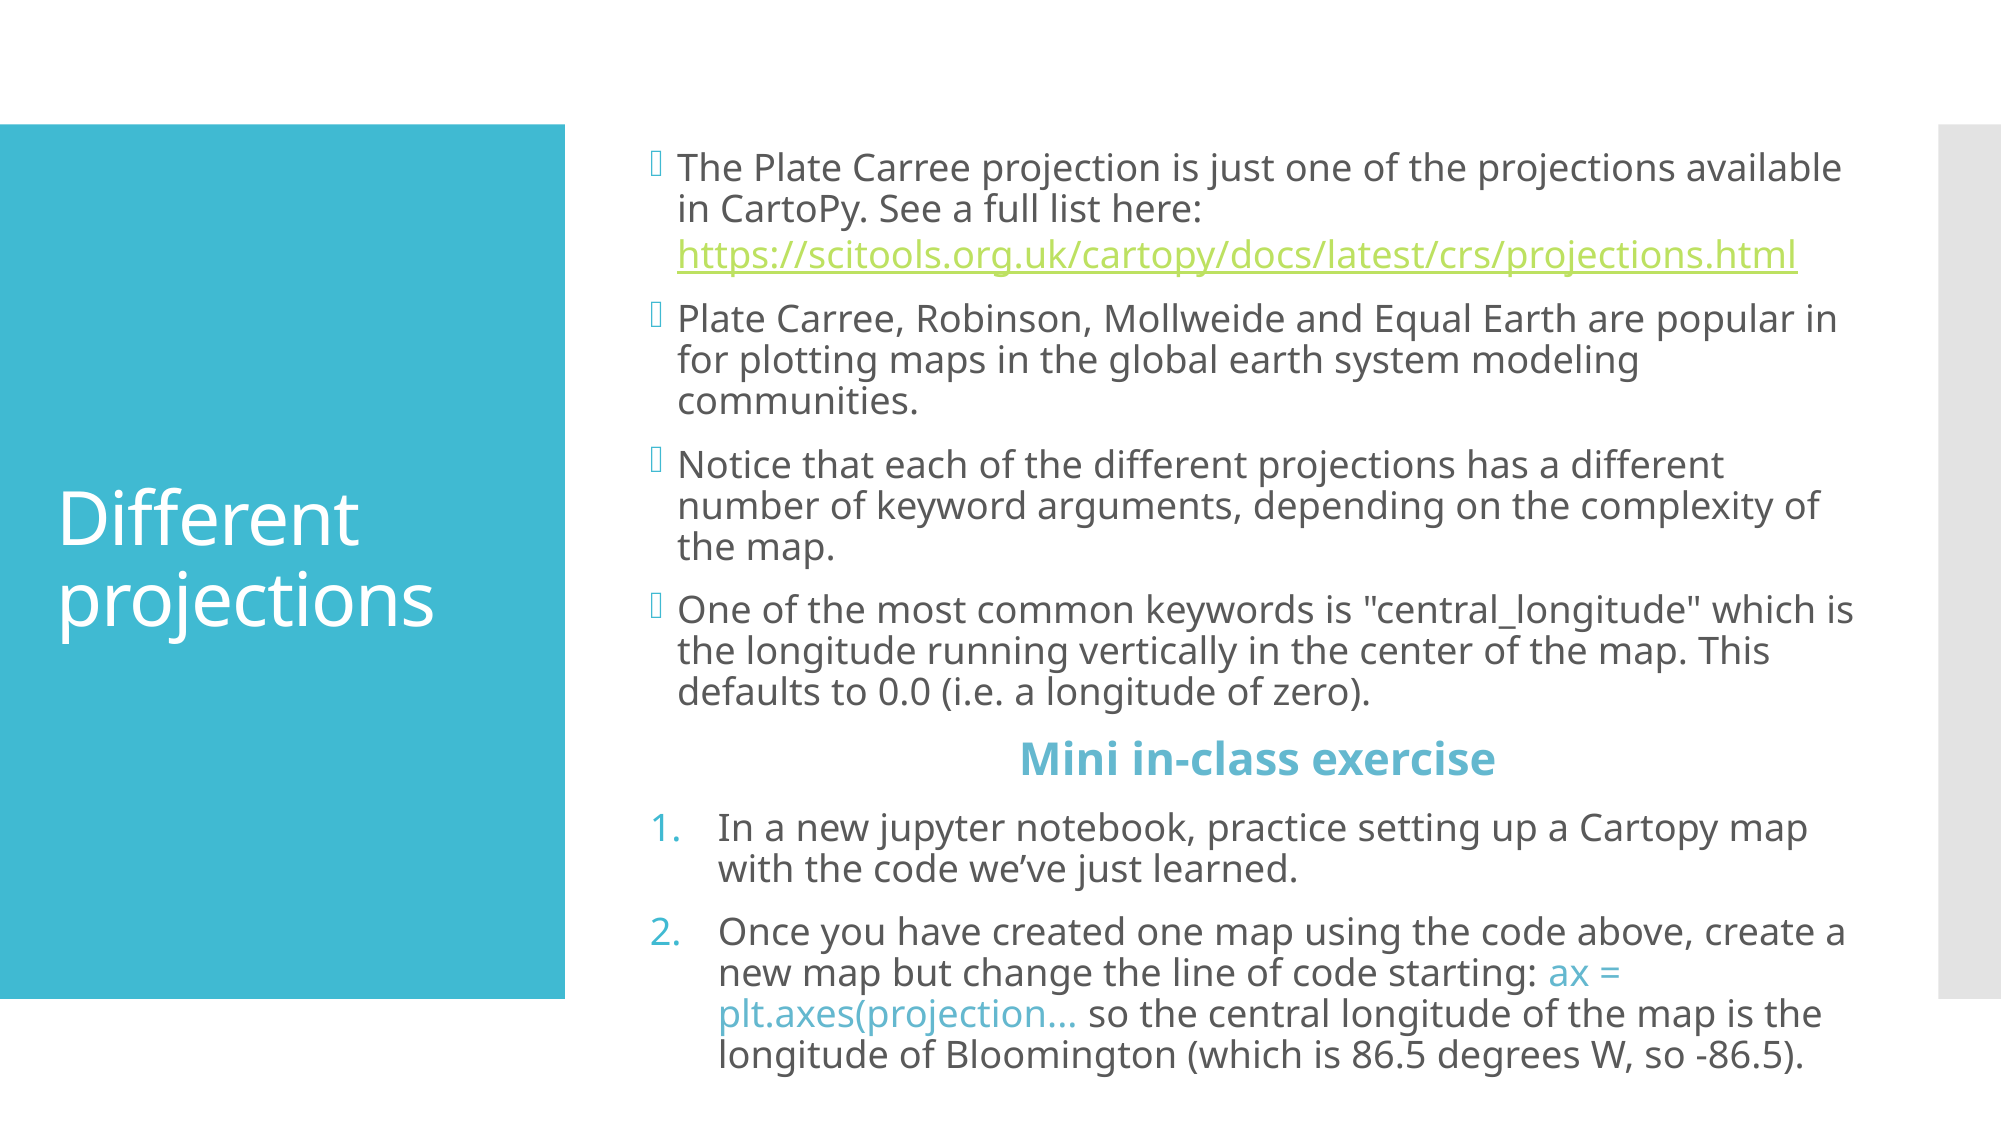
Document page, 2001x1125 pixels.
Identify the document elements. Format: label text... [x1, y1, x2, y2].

list The Plate Carree projection is just one of the projections available in CartoPy. See a full list here: https://scitools.org.uk/cartopy/docs/latest/crs/projections.html Plate Carree, Robinson, Mollweide and Equal Earth are popular in for plotting maps in the global earth system modeling communities. Notice that each of the different projections has a different number of keyword arguments, depending on the complexity of the map. One of the most common keywords is "central_longitude" which is the longitude running vertically in the center of the map. This defaults to 0.0 (i.e. a longitude of zero). Mini in-class exercise In a new jupyter notebook, practice setting up a Cartopy map with the code we’ve just learned. Once you have created one map using the code above, create a new map but change the line of code starting: ax = plt.axes(projection... so the central longitude of the map is the longitude of Bloomington (which is 86.5 degrees W, so -86.5). [634, 141, 1882, 1085]
title Different projections [41, 184, 525, 940]
